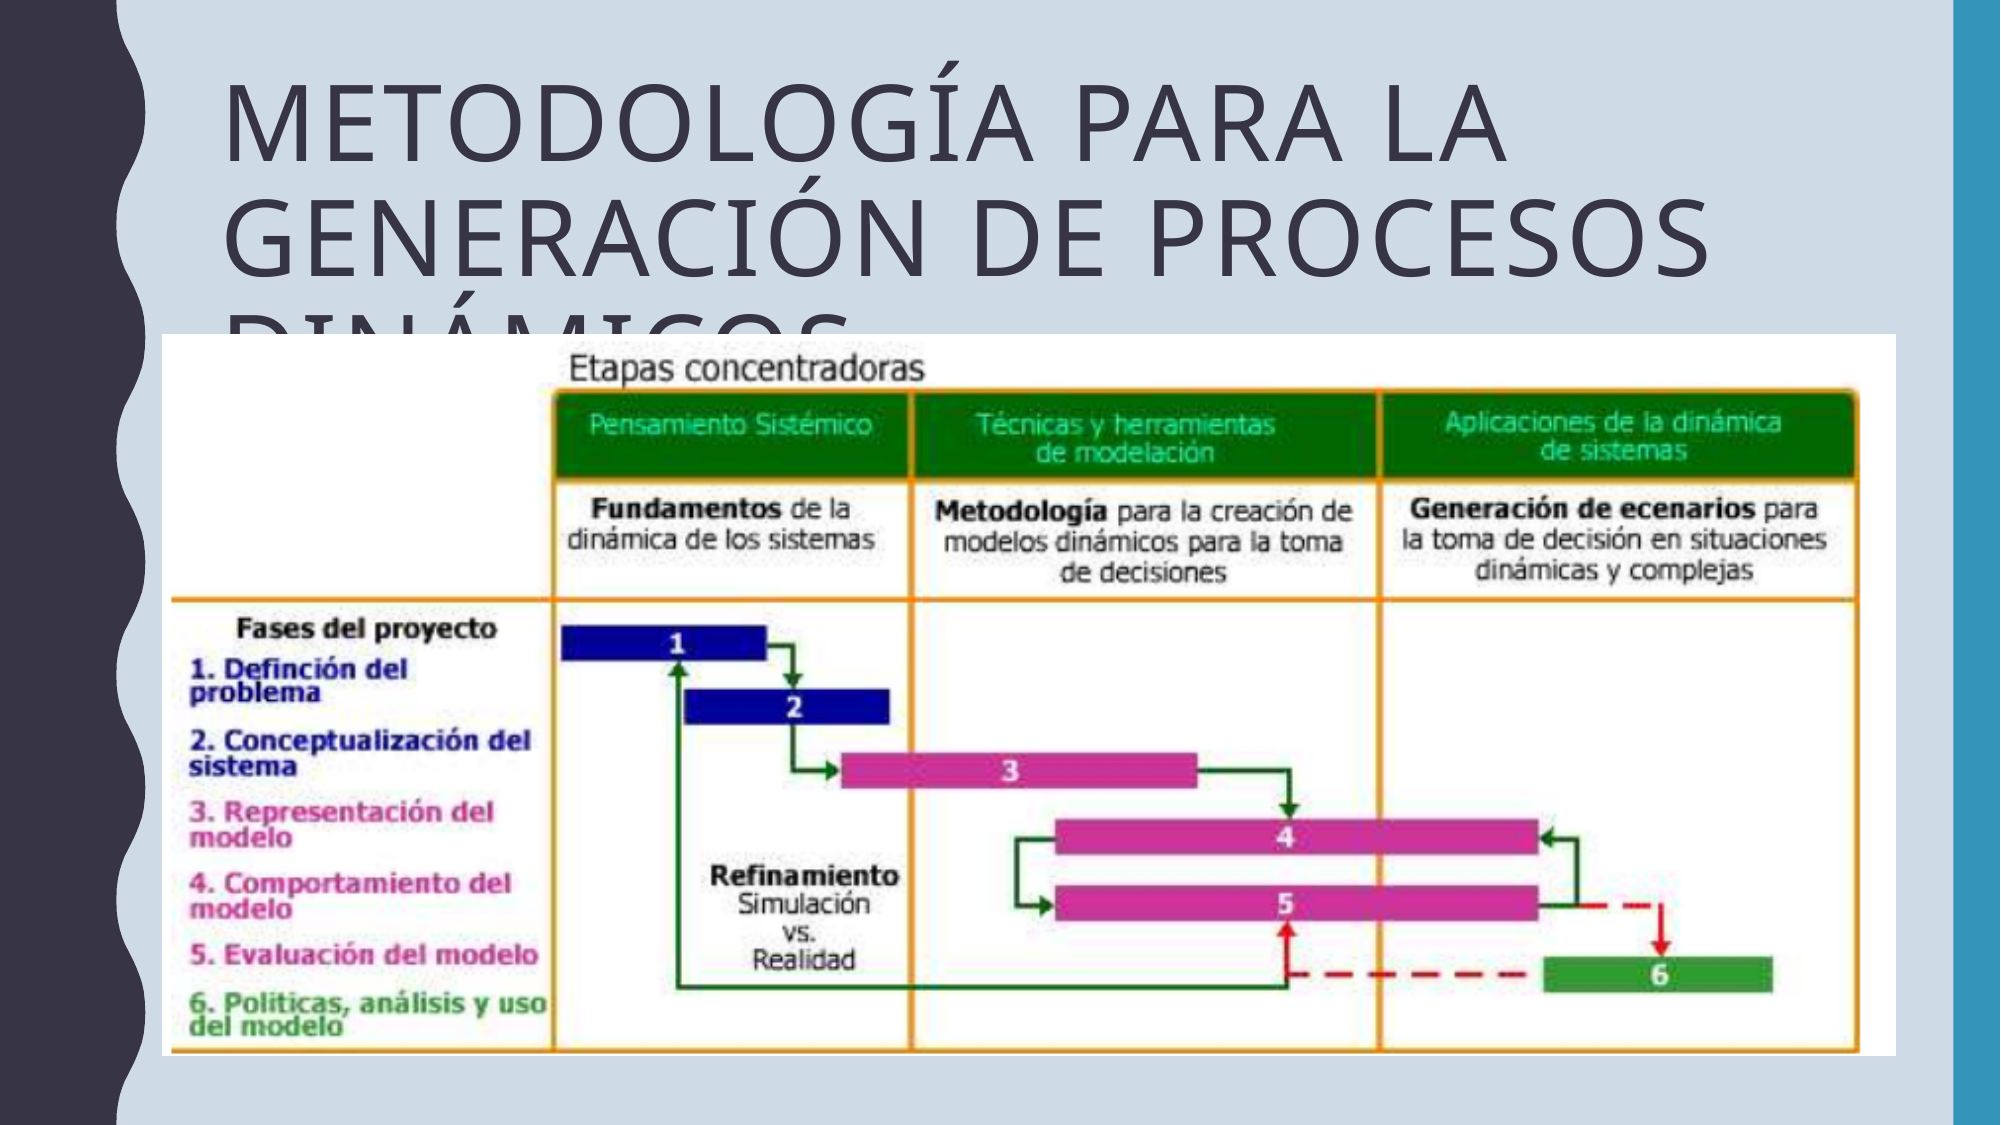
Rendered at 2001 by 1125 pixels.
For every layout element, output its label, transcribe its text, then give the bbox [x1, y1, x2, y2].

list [162, 334, 1896, 1056]
title Metodología para la generación de procesos dinámicos [205, 62, 1875, 308]
